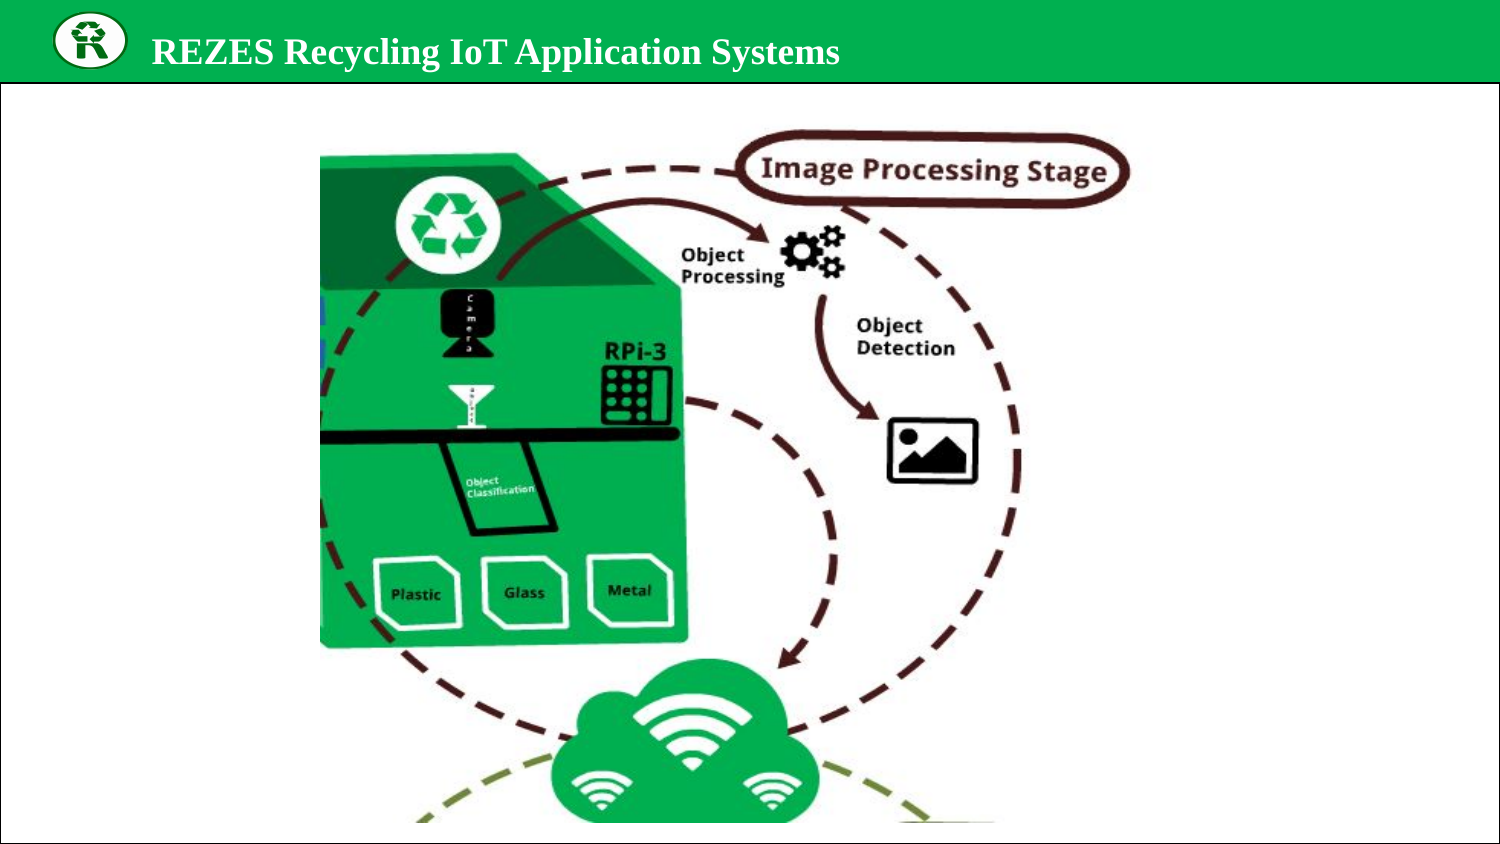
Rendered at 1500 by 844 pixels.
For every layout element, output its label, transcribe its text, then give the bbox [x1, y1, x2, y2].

picture [45, 6, 137, 77]
picture [320, 103, 1156, 823]
text_box [0, 82, 1500, 844]
text_box REZES Recycling IoT Application Systems [136, 19, 888, 80]
